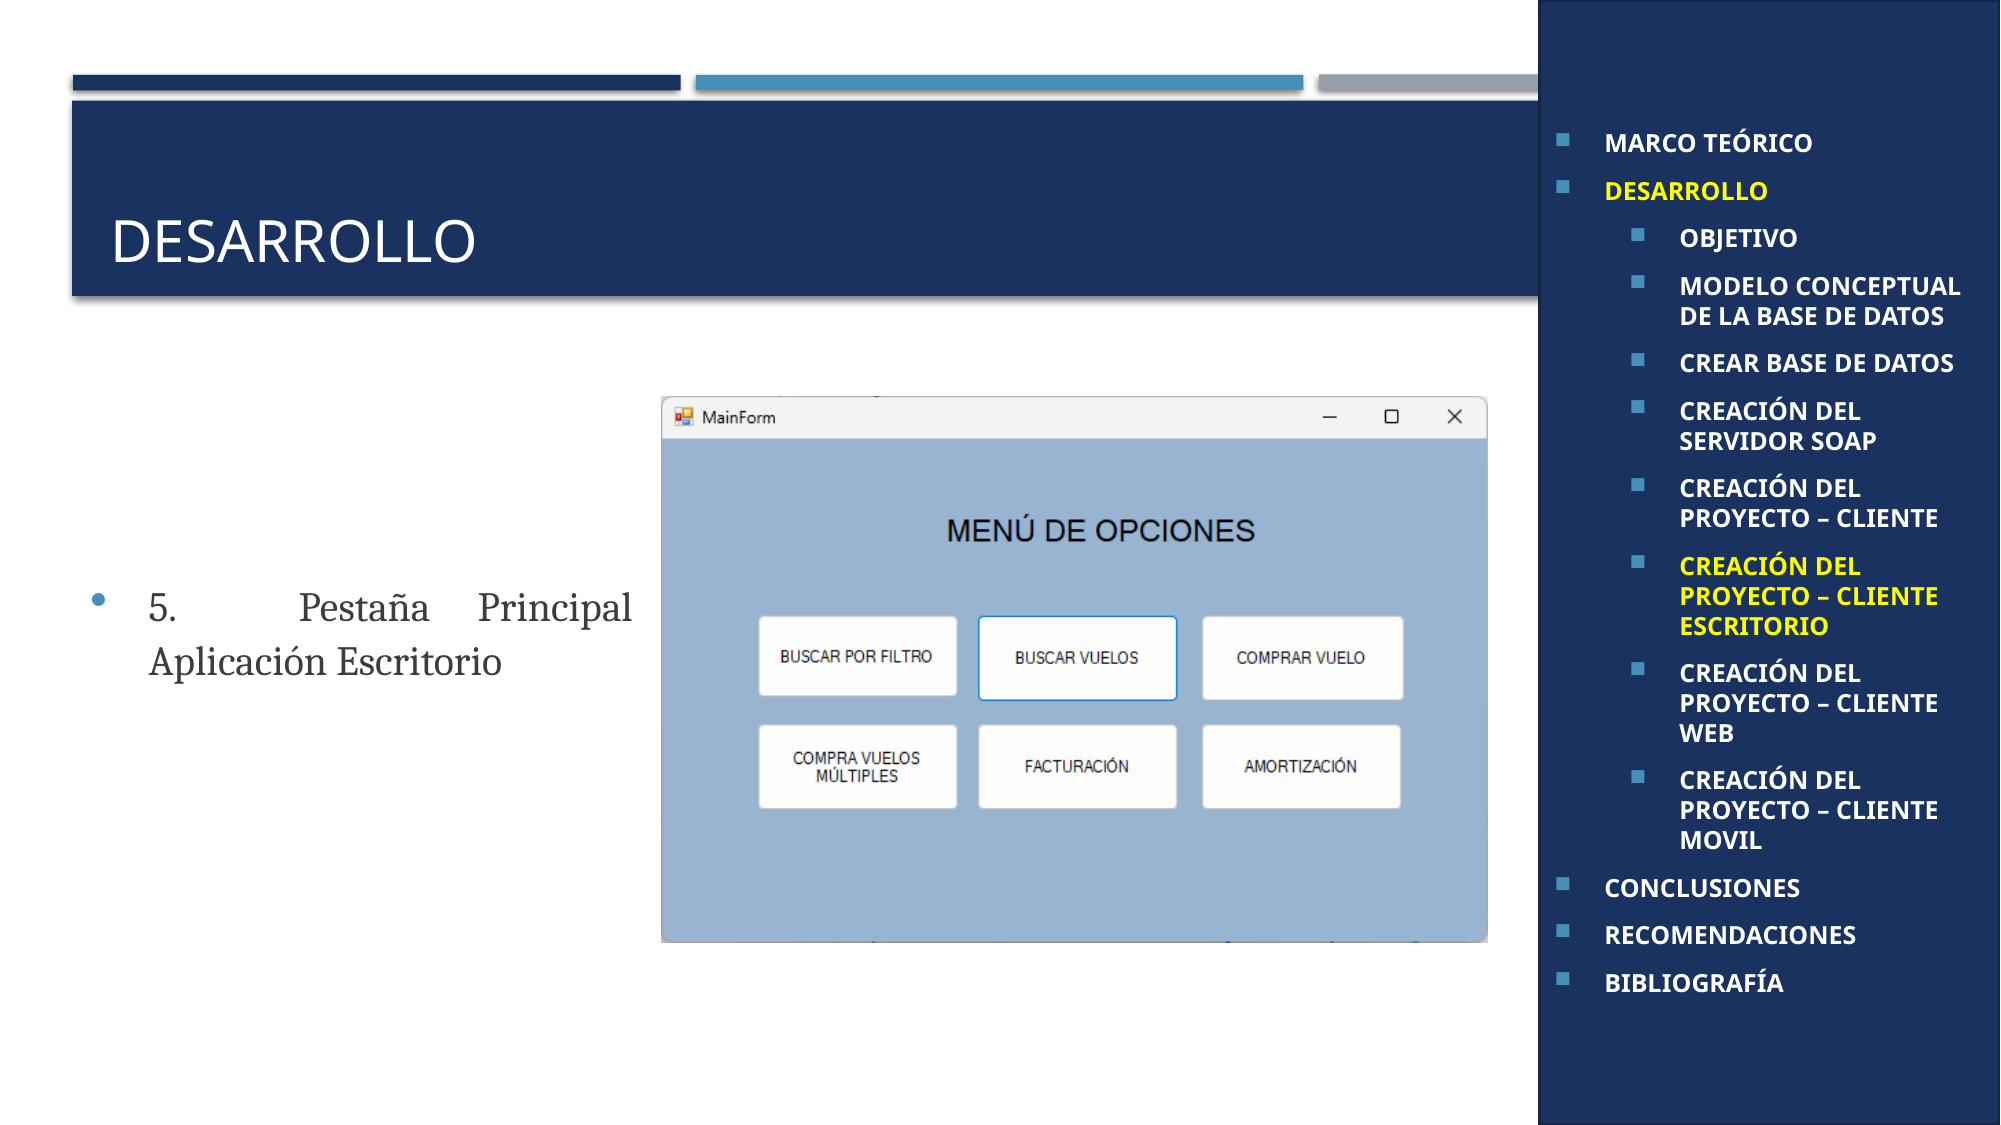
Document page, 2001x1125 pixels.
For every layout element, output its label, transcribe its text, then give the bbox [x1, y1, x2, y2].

text_box MARCO TEÓRICO DESARROLLO OBJETIVO MODELO CONCEPTUAL DE LA BASE DE DATOS CREAR BASE DE DATOS CREACIÓN DEL SERVIDOR SOAP CREACIÓN DEL PROYECTO – CLIENTE CREACIÓN DEL PROYECTO – CLIENTE ESCRITORIO CREACIÓN DEL PROYECTO – CLIENTE WEB CREACIÓN DEL PROYECTO – CLIENTE MOVIL CONCLUSIONES RECOMENDACIONES BIBLIOGRAFÍA [1538, 0, 2000, 1125]
picture [660, 396, 1488, 944]
title DESARROLLO [95, 115, 1538, 282]
list 5. Pestaña Principal Aplicación Escritorio [77, 511, 648, 748]
